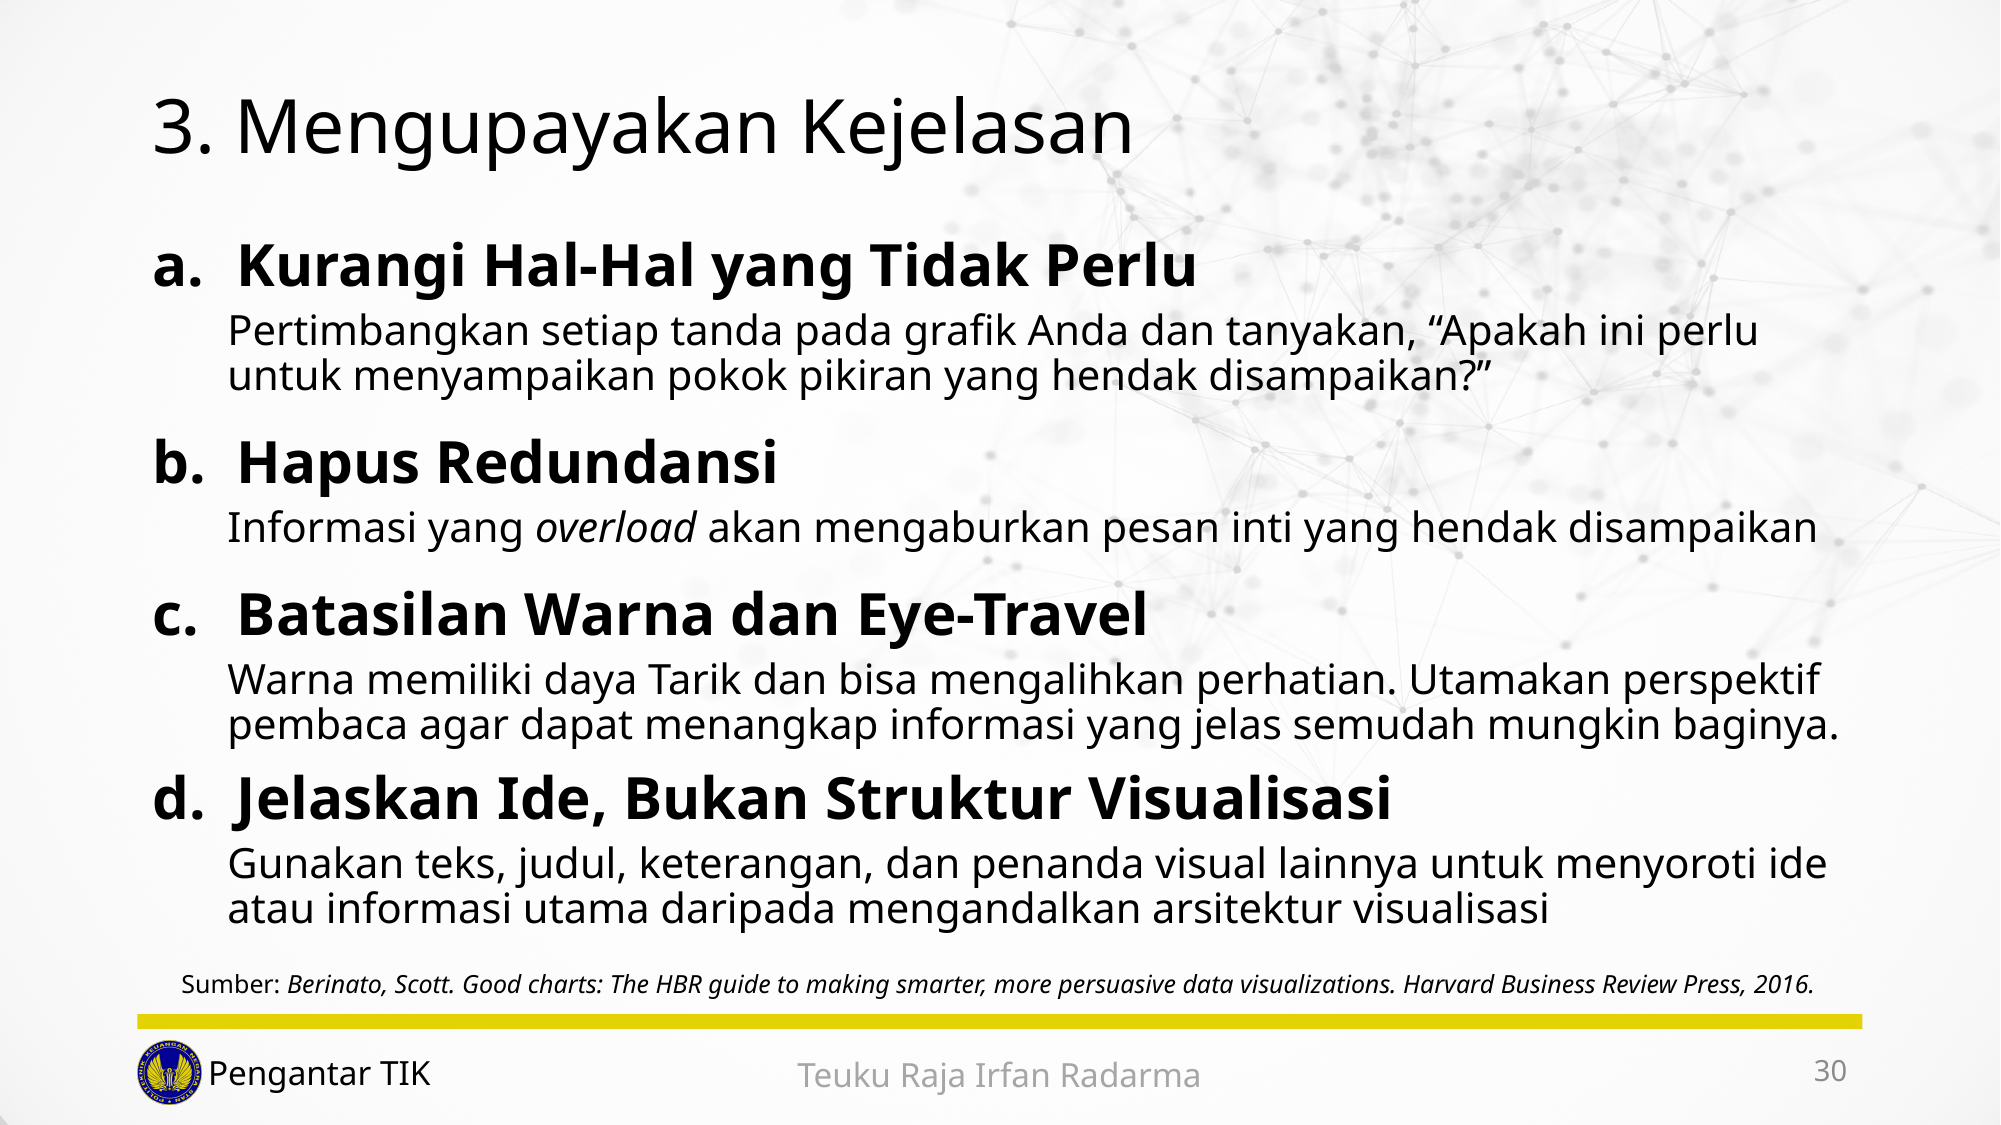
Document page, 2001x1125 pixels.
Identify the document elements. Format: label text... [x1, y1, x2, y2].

picture [137, 1040, 202, 1105]
title 3. Mengupayakan Kejelasan [137, 20, 1863, 229]
list Kurangi Hal-Hal yang Tidak Perlu Pertimbangkan setiap tanda pada grafik Anda dan tanyakan, “Apakah ini perlu untuk menyampaikan pokok pikiran yang hendak disampaikan?” Hapus Redundansi Informasi yang overload akan mengaburkan pesan inti yang hendak disampaikan Batasilan Warna dan Eye-Travel Warna memiliki daya Tarik dan bisa mengalihkan perhatian. Utamakan perspektif pembaca agar dapat menangkap informasi yang jelas semudah mungkin baginya. Jelaskan Ide, Bukan Struktur Visualisasi Gunakan teks, judul, keterangan, dan penanda visual lainnya untuk menyoroti ide atau informasi utama daripada mengandalkan arsitektur visualisasi [137, 229, 1863, 943]
text_box Sumber: Berinato, Scott. Good charts: The HBR guide to making smarter, more persuasive data visualizations. Harvard Business Review Press, 2016. [165, 961, 1835, 1006]
slide_number 30 [1412, 1042, 1863, 1103]
